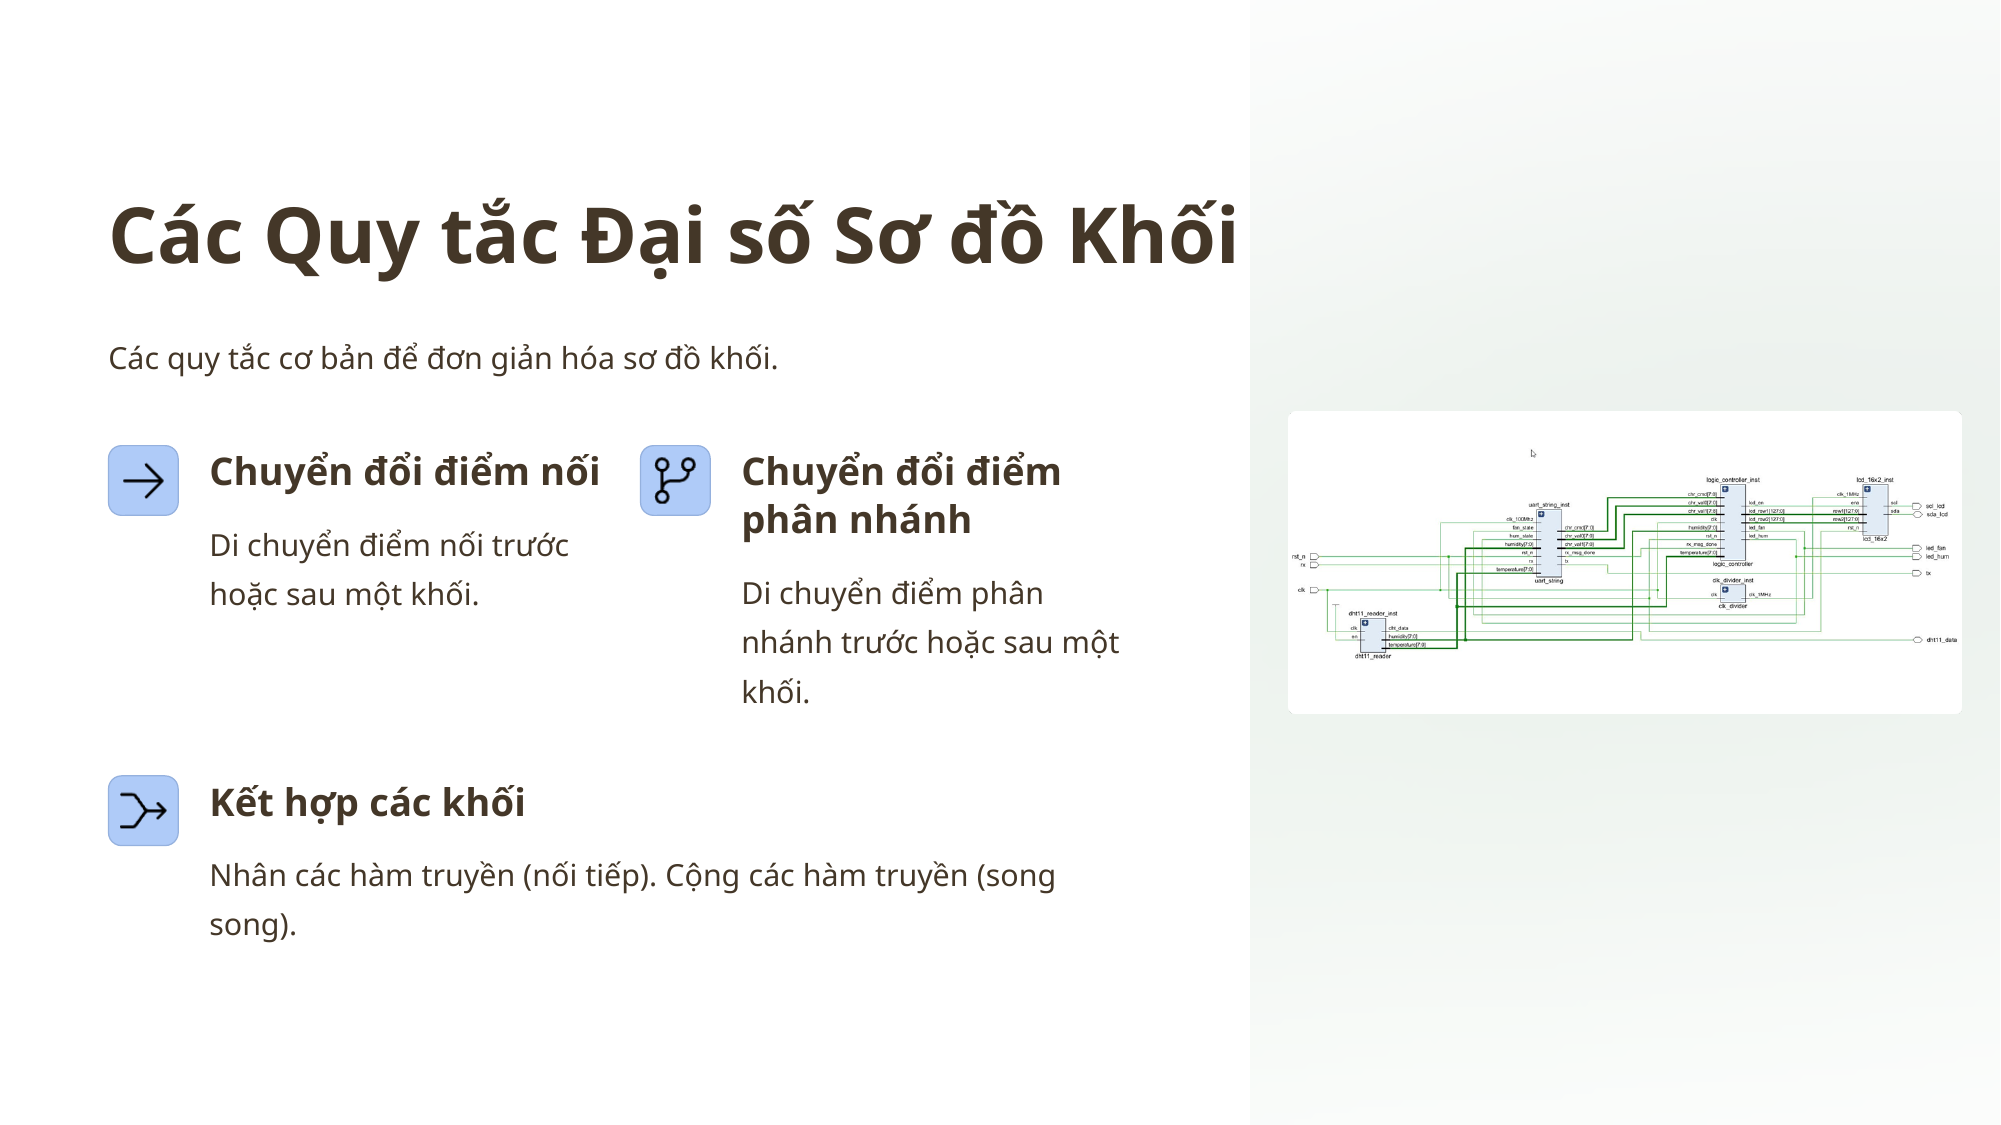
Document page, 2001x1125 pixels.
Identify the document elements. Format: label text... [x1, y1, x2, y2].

text_box Chuyển đổi điểm phân nhánh [741, 445, 1142, 543]
text_box [640, 445, 711, 516]
text_box Các Quy tắc Đại số Sơ đồ Khối [108, 182, 1072, 280]
text_box Chuyển đổi điểm nối [209, 445, 597, 494]
text_box Nhân các hàm truyền (nối tiếp). Cộng các hàm truyền (song song). [209, 842, 1142, 942]
text_box [108, 445, 179, 516]
picture [119, 781, 168, 841]
picture [119, 450, 168, 511]
text_box [108, 775, 179, 846]
text_box Kết hợp các khối [209, 775, 597, 825]
picture [651, 450, 700, 511]
picture [1249, 0, 2000, 1125]
text_box Di chuyển điểm nối trước hoặc sau một khối. [209, 512, 610, 612]
text_box Các quy tắc cơ bản để đơn giản hóa sơ đồ khối. [108, 326, 1142, 376]
text_box Di chuyển điểm phân nhánh trước hoặc sau một khối. [741, 561, 1142, 710]
